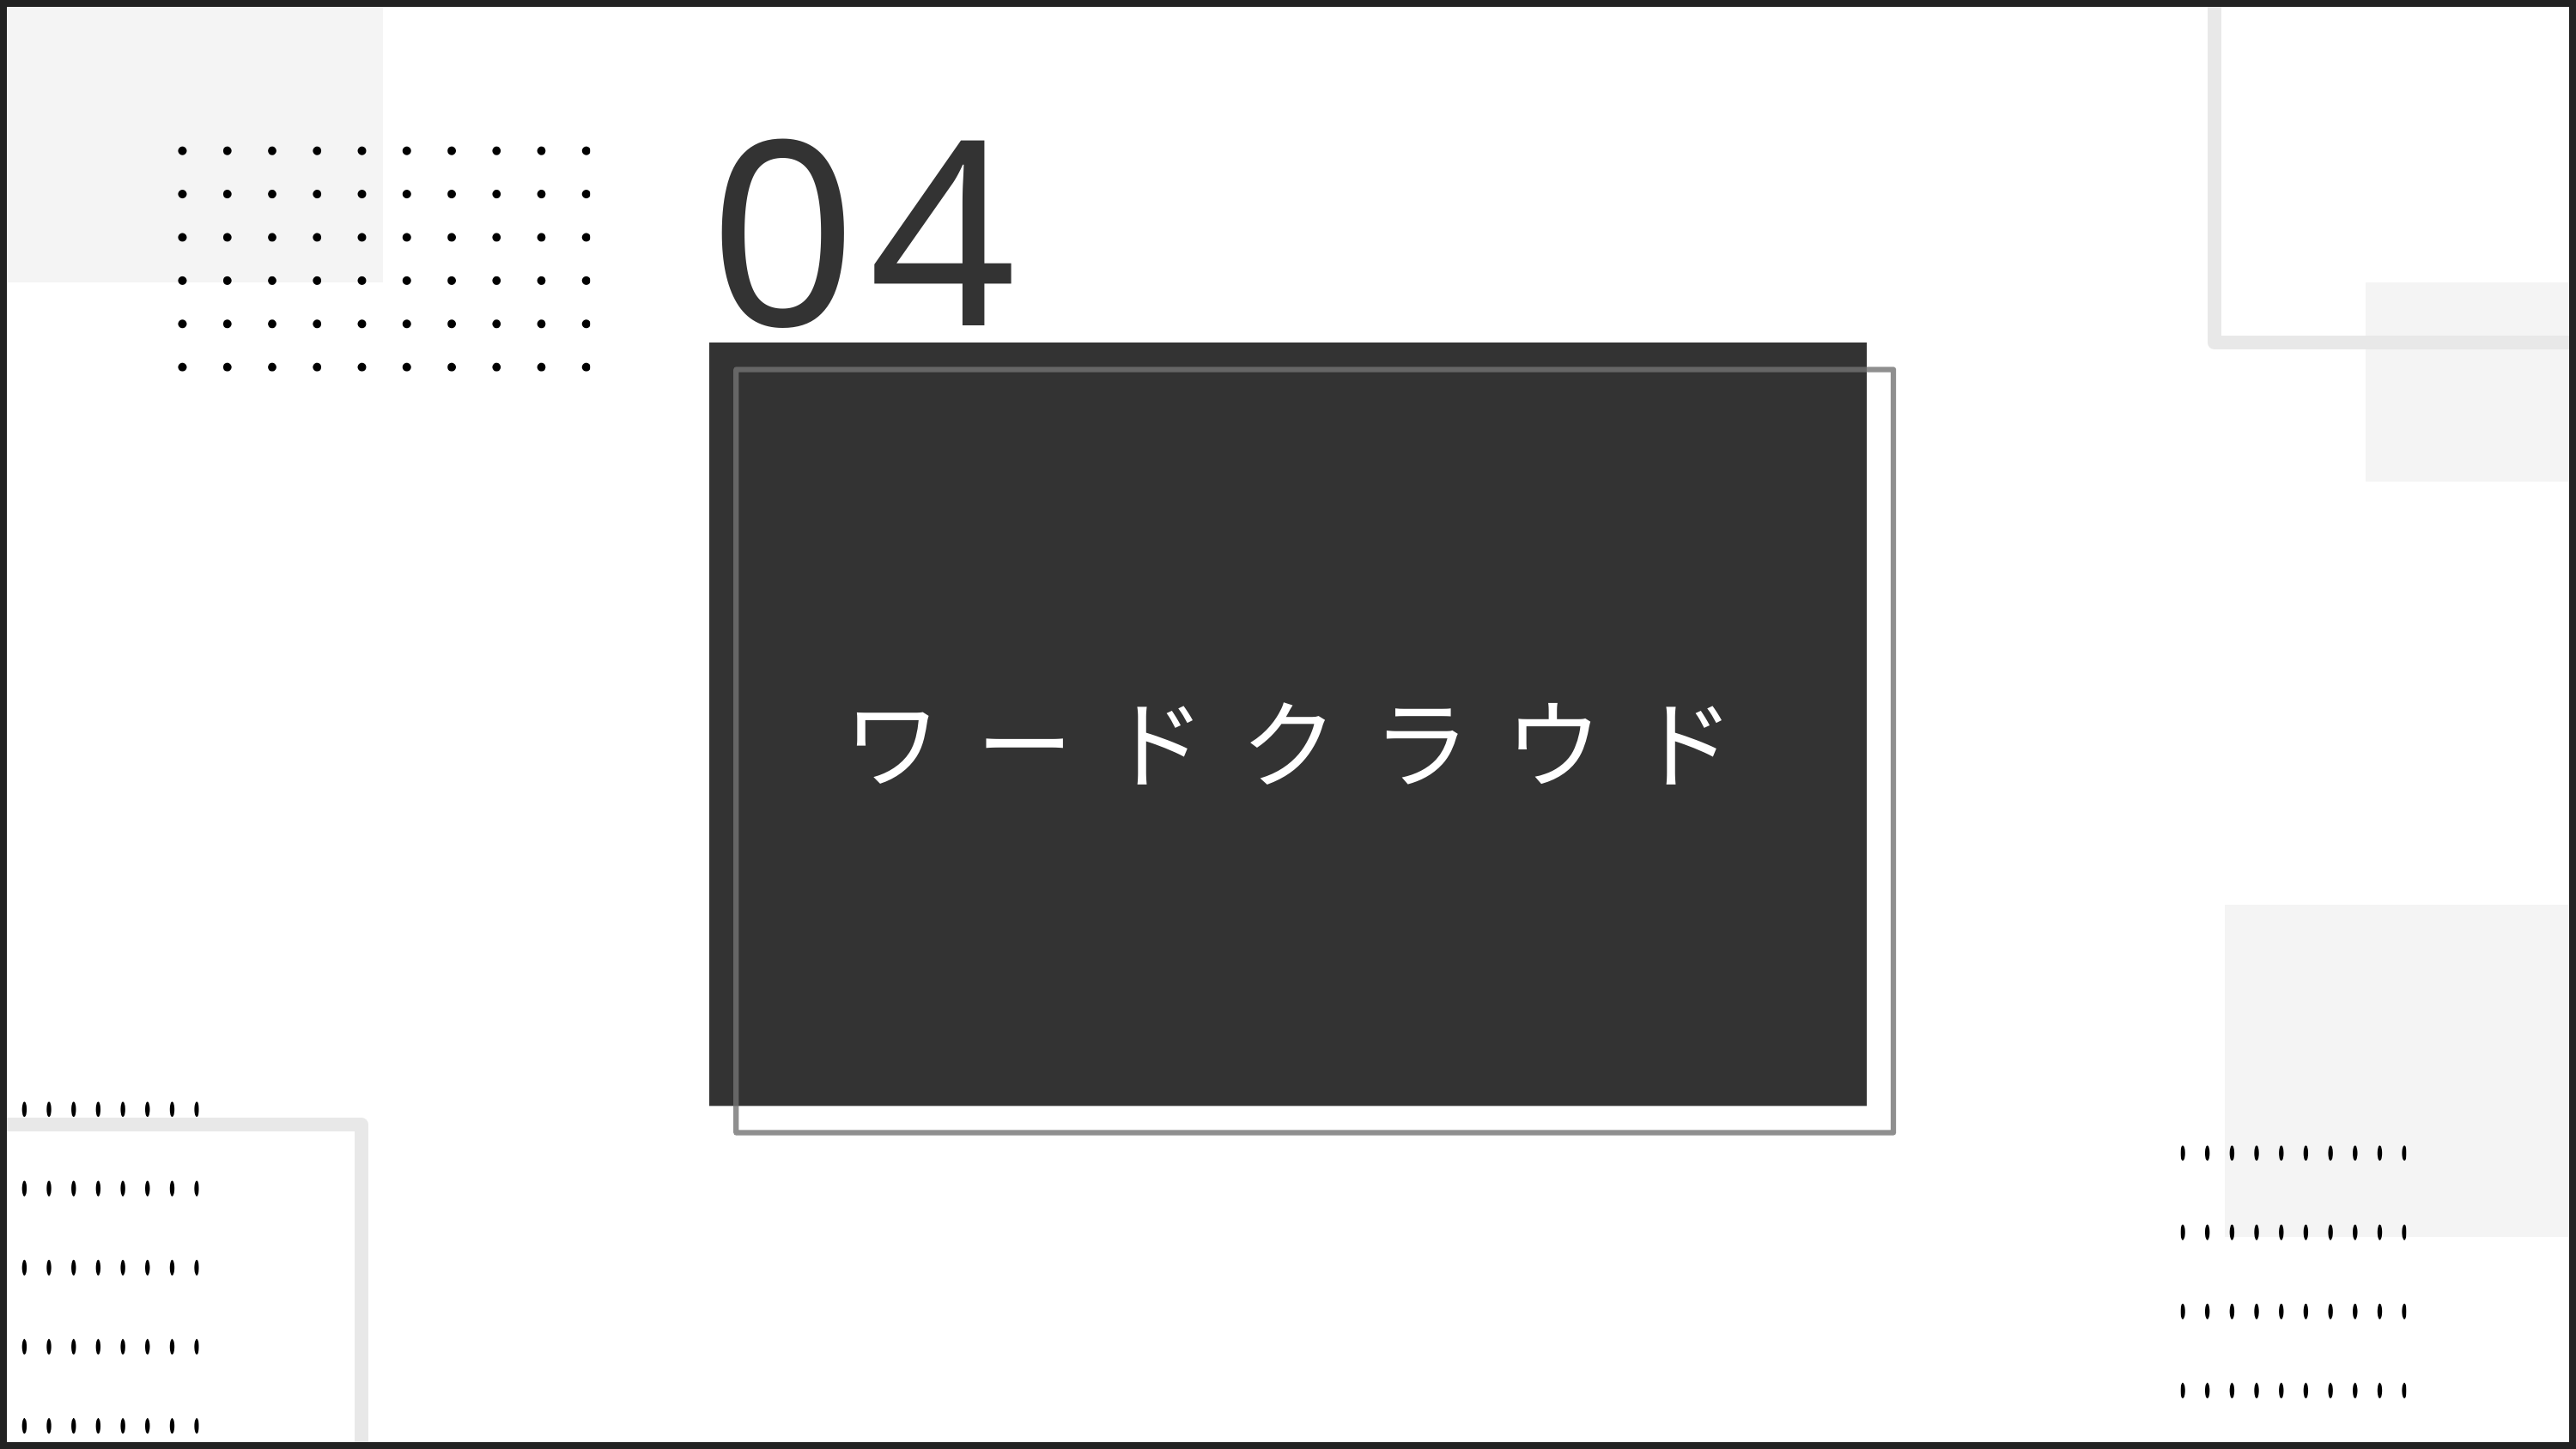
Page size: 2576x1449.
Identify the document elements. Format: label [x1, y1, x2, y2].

text_box [0, 0, 2576, 1449]
text_box [736, 369, 1894, 1133]
text_box [708, 342, 1867, 1106]
text_box [781, 657, 1796, 863]
